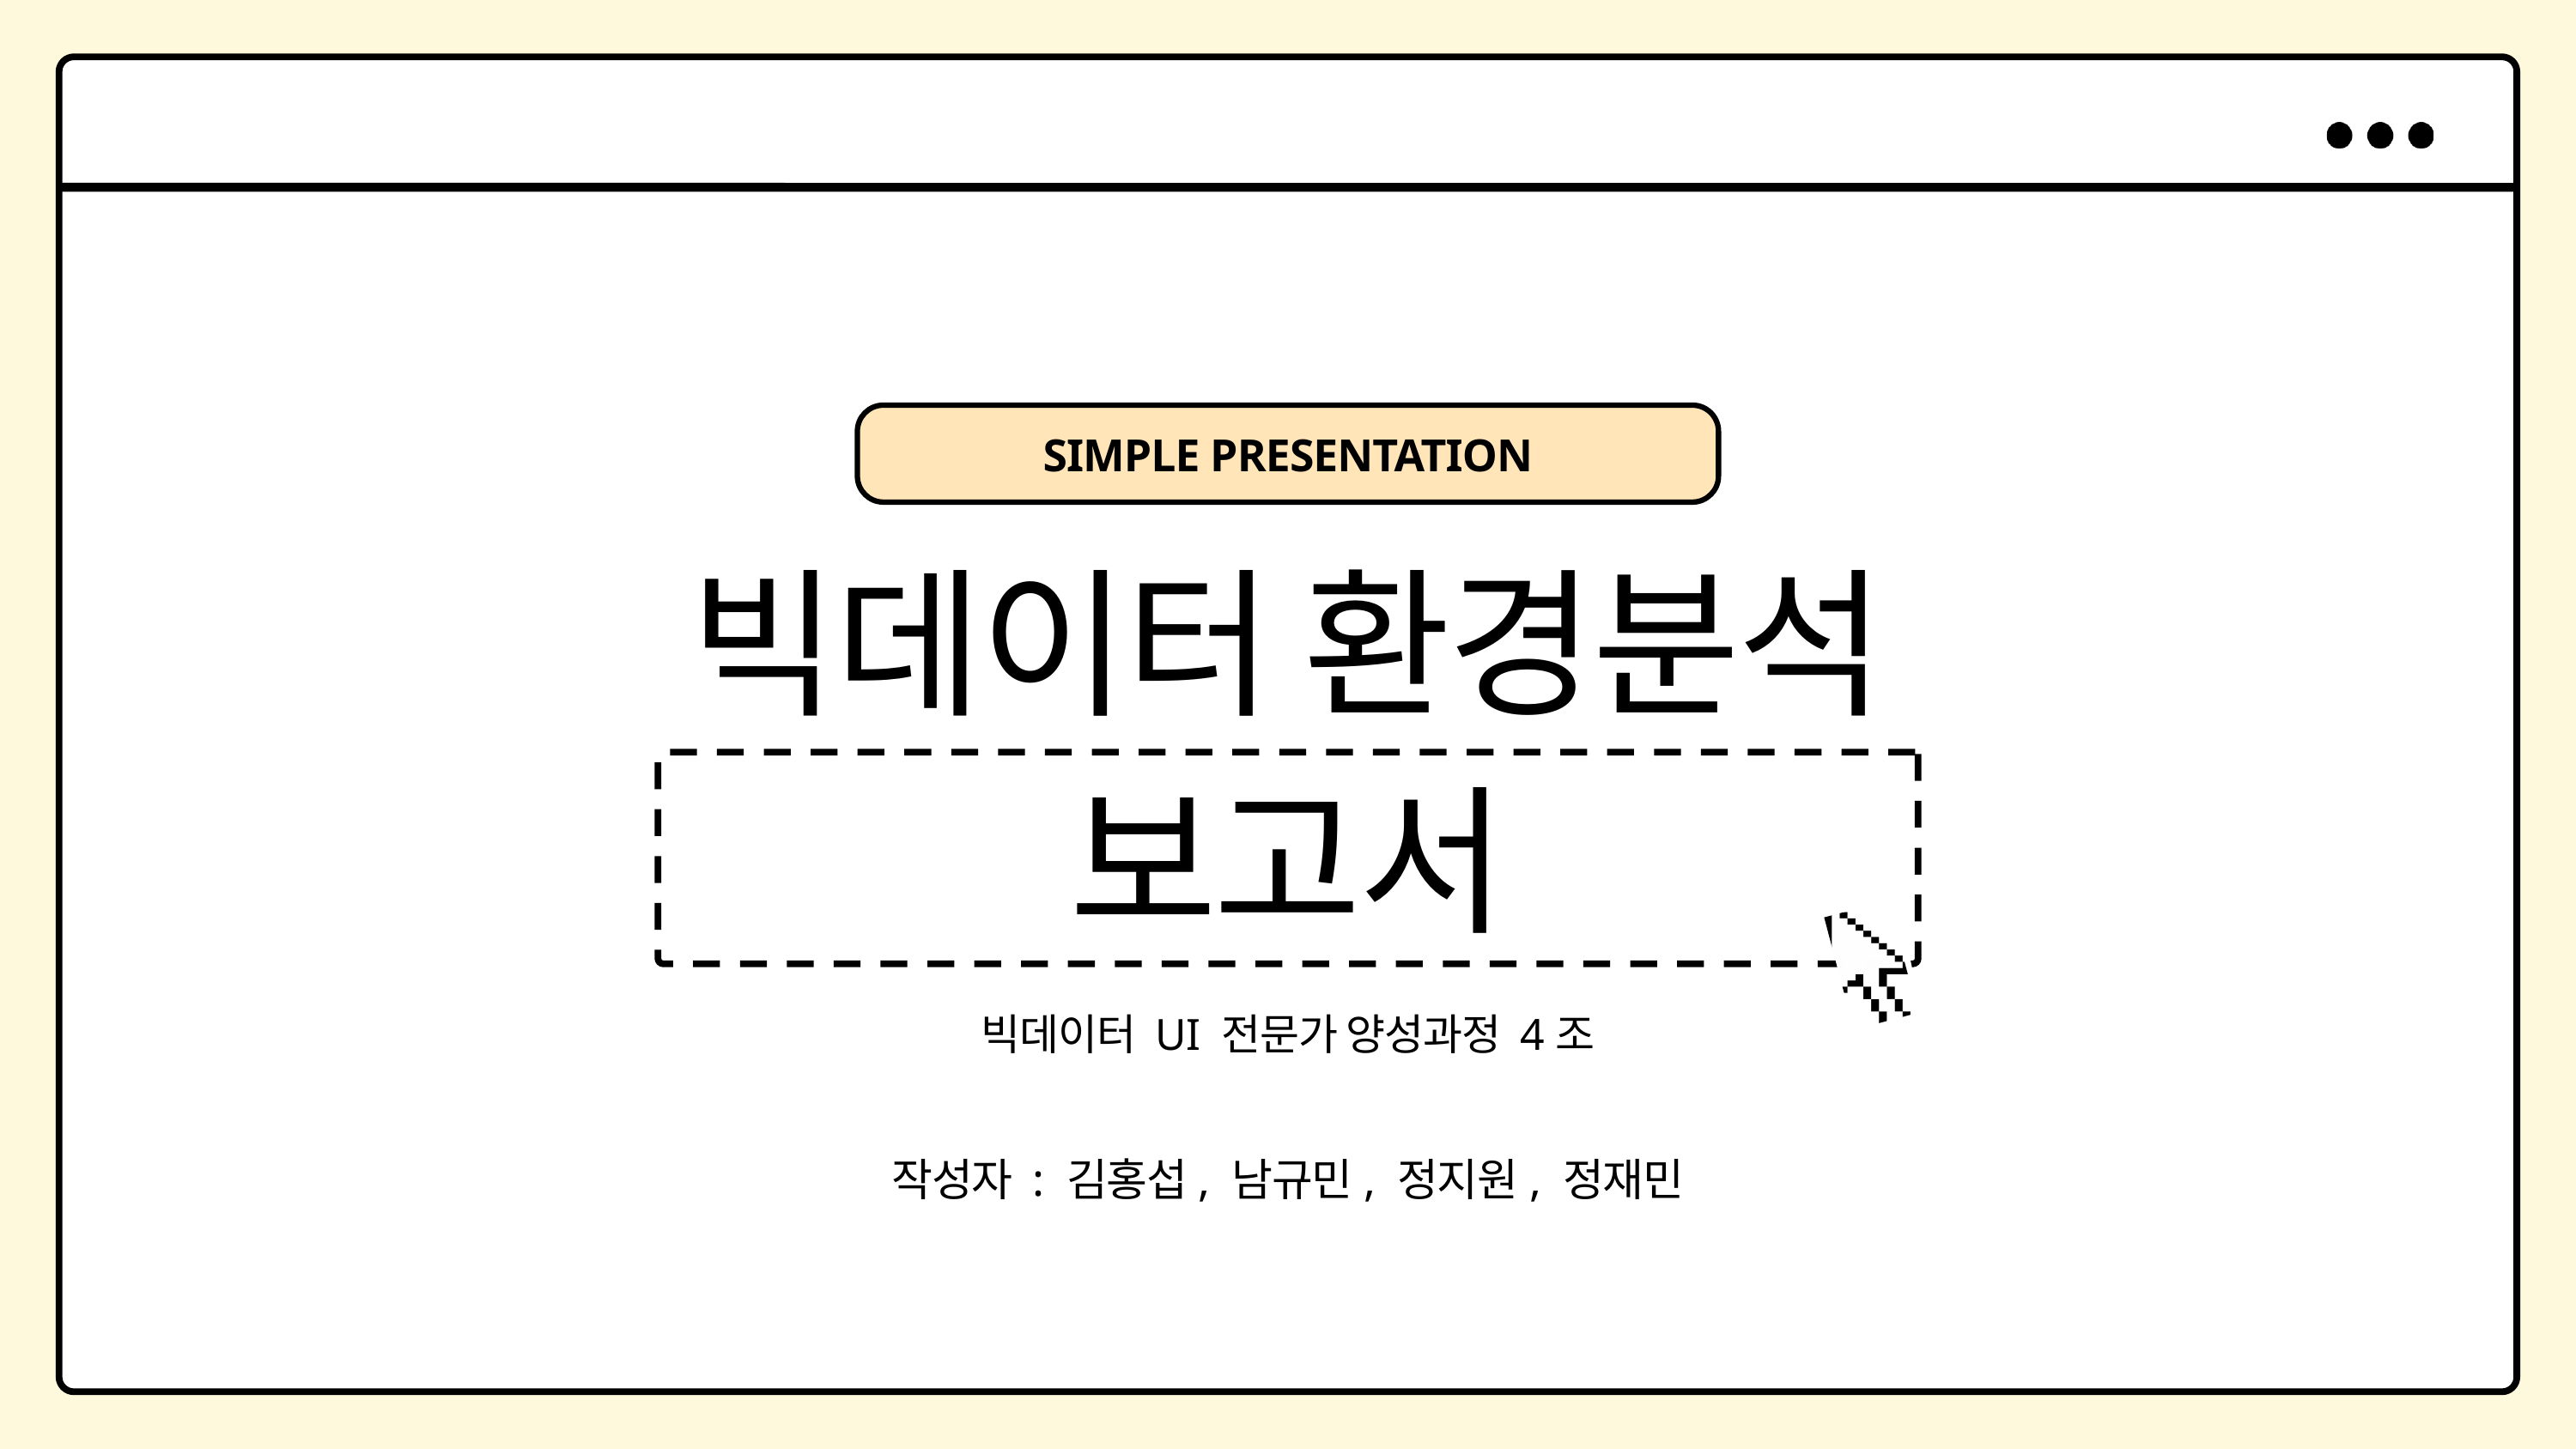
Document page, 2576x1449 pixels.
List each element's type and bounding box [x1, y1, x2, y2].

text_box [1398, 404, 1719, 503]
text_box [58, 56, 2518, 1392]
text_box [857, 404, 1177, 503]
text_box [1182, 227, 1394, 1449]
